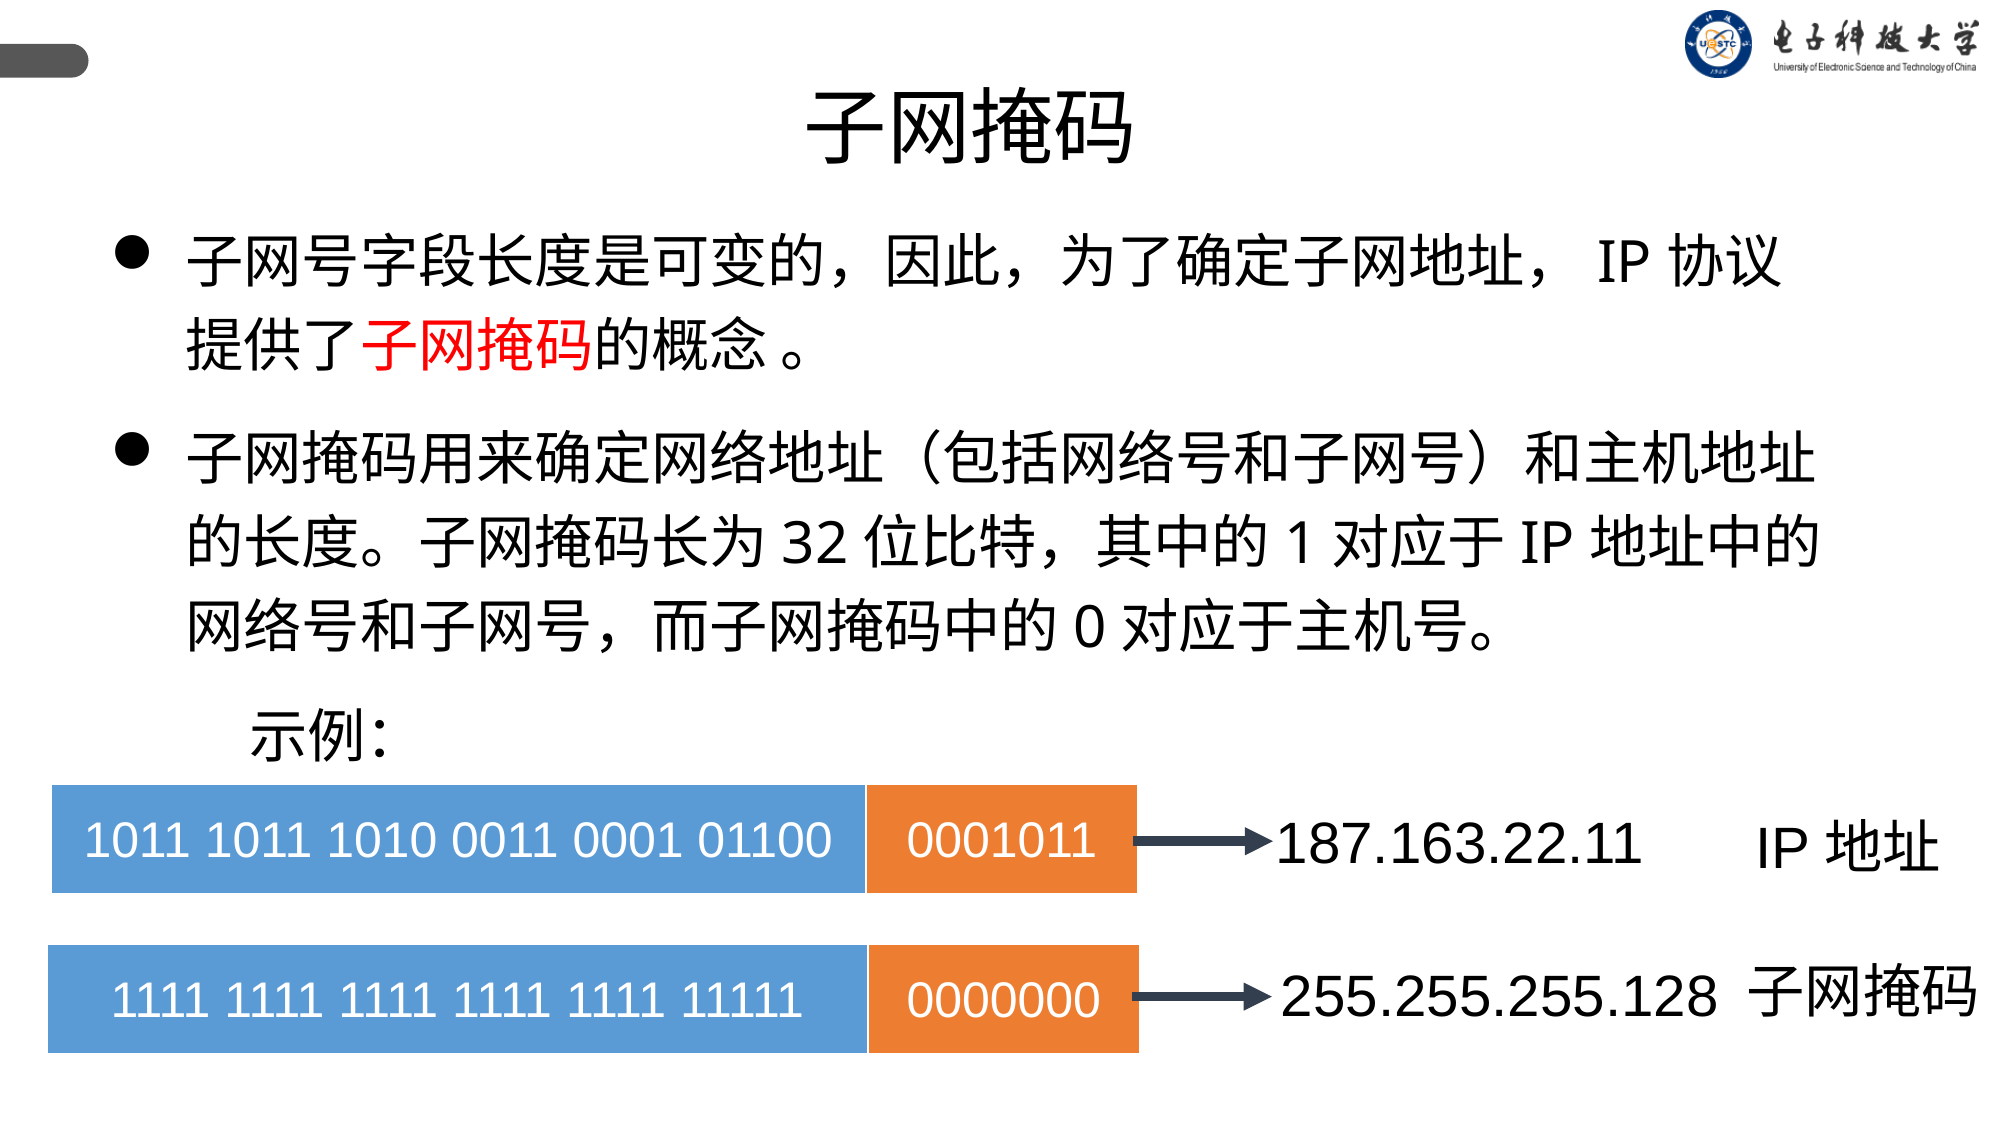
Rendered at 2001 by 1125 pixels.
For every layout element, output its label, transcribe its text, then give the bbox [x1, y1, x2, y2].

text_box 子网掩码 [1731, 946, 2000, 1032]
picture [1685, 10, 1979, 78]
table_header 0001011 [867, 785, 1137, 893]
text_box 子网号字段长度是可变的，因此，为了确定子网地址，IP协议提供了子网掩码的概念 。 子网掩码用来确定网络地址（包括网络号和子网号）和主机地址的长度。子网掩码长为32位比特，其中的1对应于IP地址中的网络号和子网号，而子网掩码中的0对应于主机号。 [95, 203, 1846, 667]
text_box 255.255.255.128 [1266, 950, 1880, 1036]
text_box IP地址 [1740, 802, 1992, 888]
table_header ‭1011 1011 1010 0011 0001 01100‬ [52, 785, 865, 893]
text_box 子网掩码 [336, 78, 1605, 203]
table_header 1111 1111 1111 1111 1111 11111 [48, 945, 867, 1053]
text_box 187.163.22.11 [1260, 798, 1874, 883]
text_box 示例： [234, 691, 440, 777]
table_header 0000000 [869, 945, 1139, 1053]
